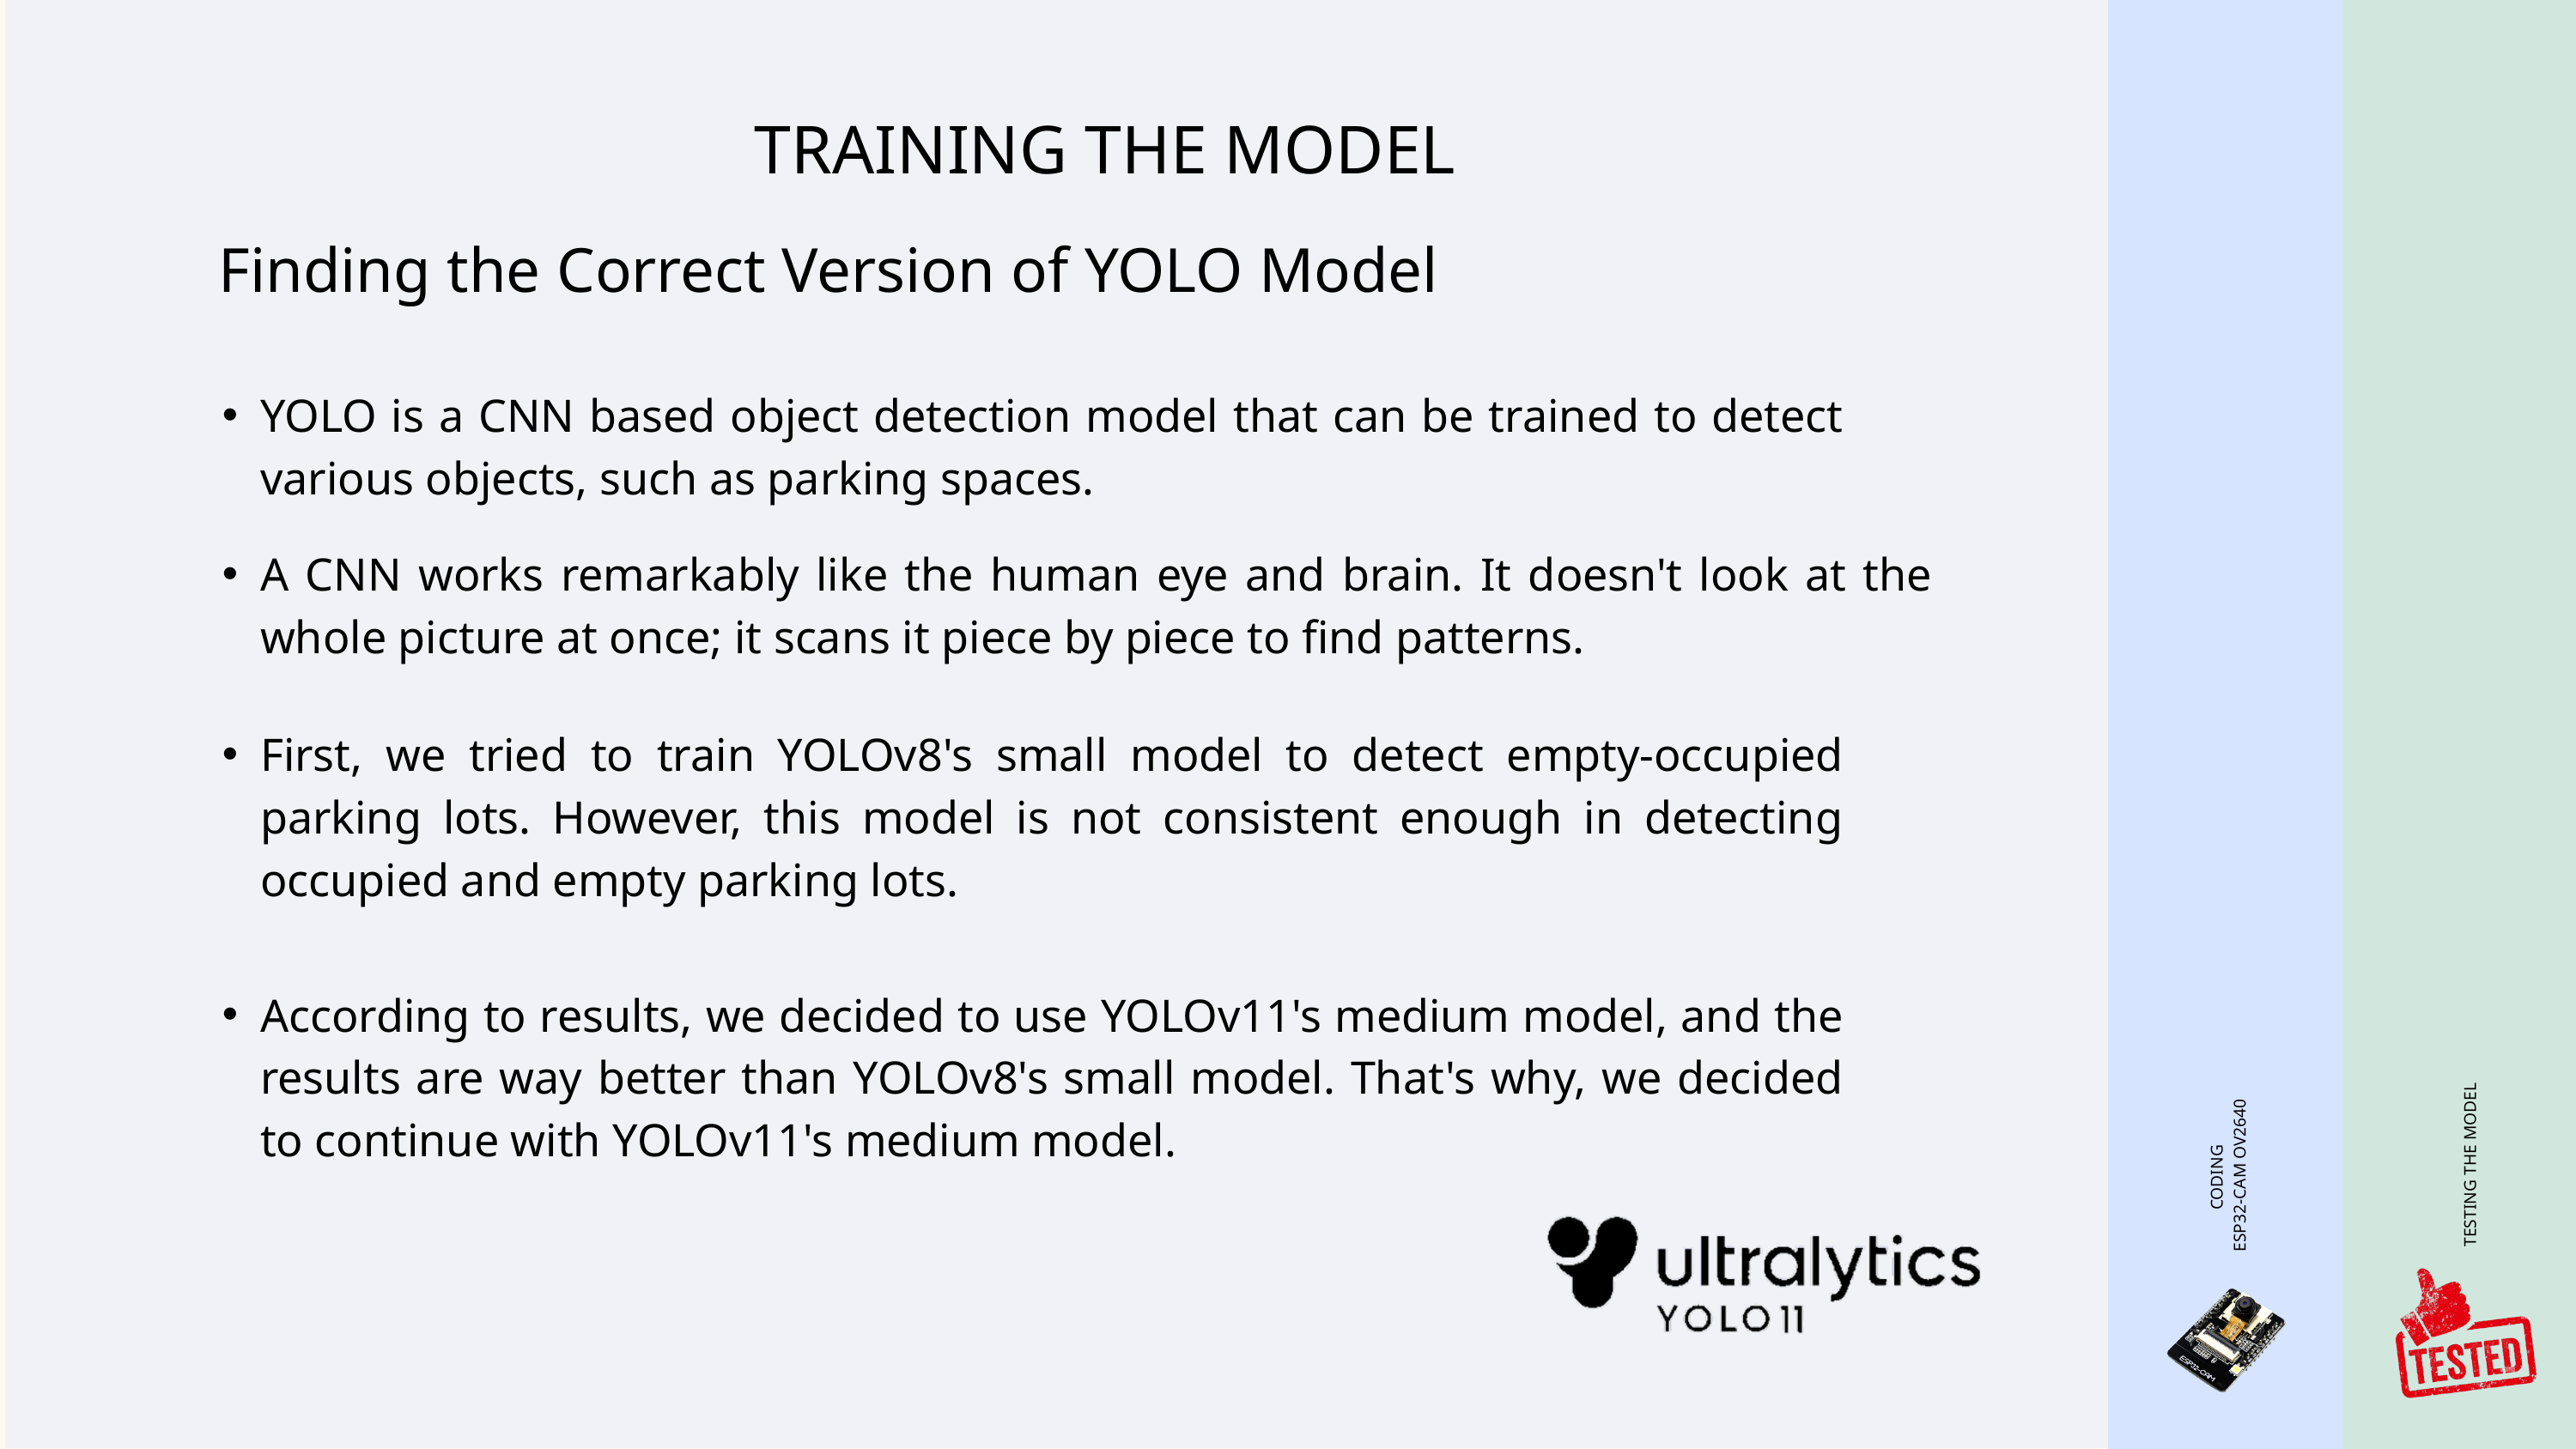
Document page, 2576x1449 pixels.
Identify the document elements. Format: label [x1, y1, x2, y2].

text_box [2342, 0, 2576, 1449]
text_box [2108, 0, 2342, 1449]
text_box [4, 0, 2108, 1449]
